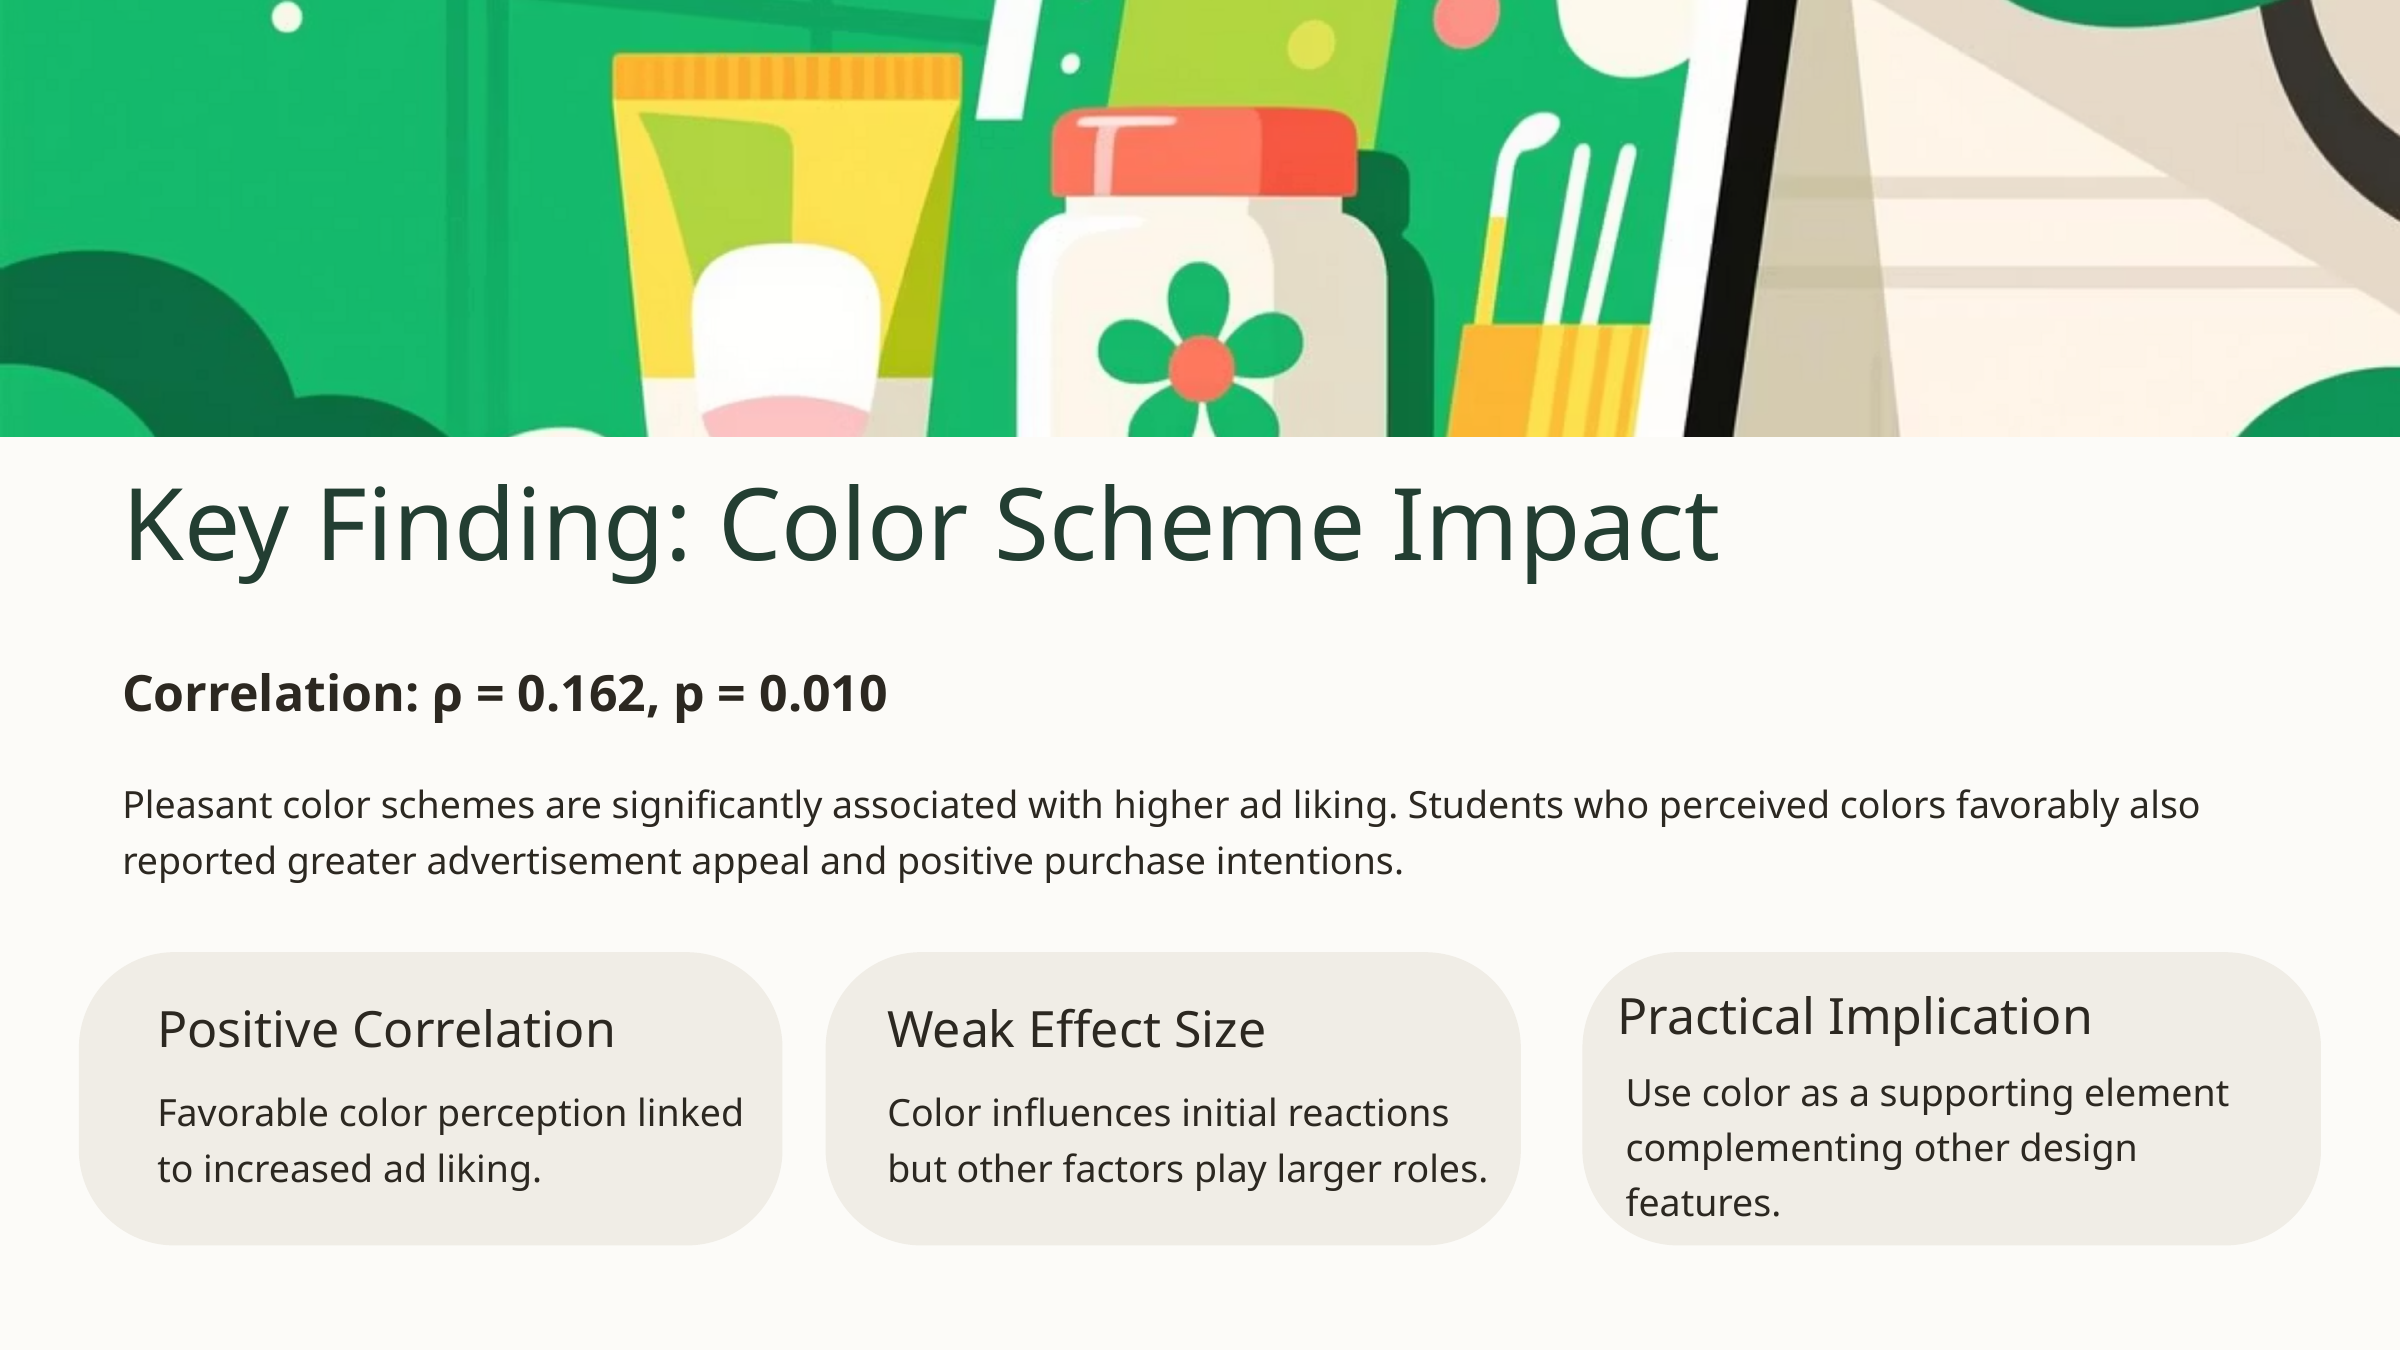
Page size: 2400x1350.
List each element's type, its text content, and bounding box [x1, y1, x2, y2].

text_box Use color as a supporting element complementing other design features. [1625, 1058, 2251, 1171]
text_box Correlation: ρ = 0.162, p = 0.010 [122, 666, 2278, 723]
text_box Color influences initial reactions but other factors play larger roles. [887, 1079, 1513, 1191]
text_box Positive Correlation [157, 1003, 594, 1059]
text_box [825, 952, 1521, 1246]
text_box Practical Implication [1617, 990, 2055, 1045]
picture [0, 0, 2400, 437]
text_box [1582, 952, 2321, 1246]
text_box Pleasant color schemes are significantly associated with higher ad liking. Students who perceived colors favorably also reported greater advertisement appeal and positive purchase intentions. [122, 771, 2278, 884]
text_box Favorable color perception linked to increased ad liking. [157, 1079, 783, 1191]
text_box Weak Effect Size [887, 1003, 1325, 1059]
text_box Key Finding: Color Scheme Impact [122, 471, 1463, 581]
text_box [78, 952, 783, 1246]
